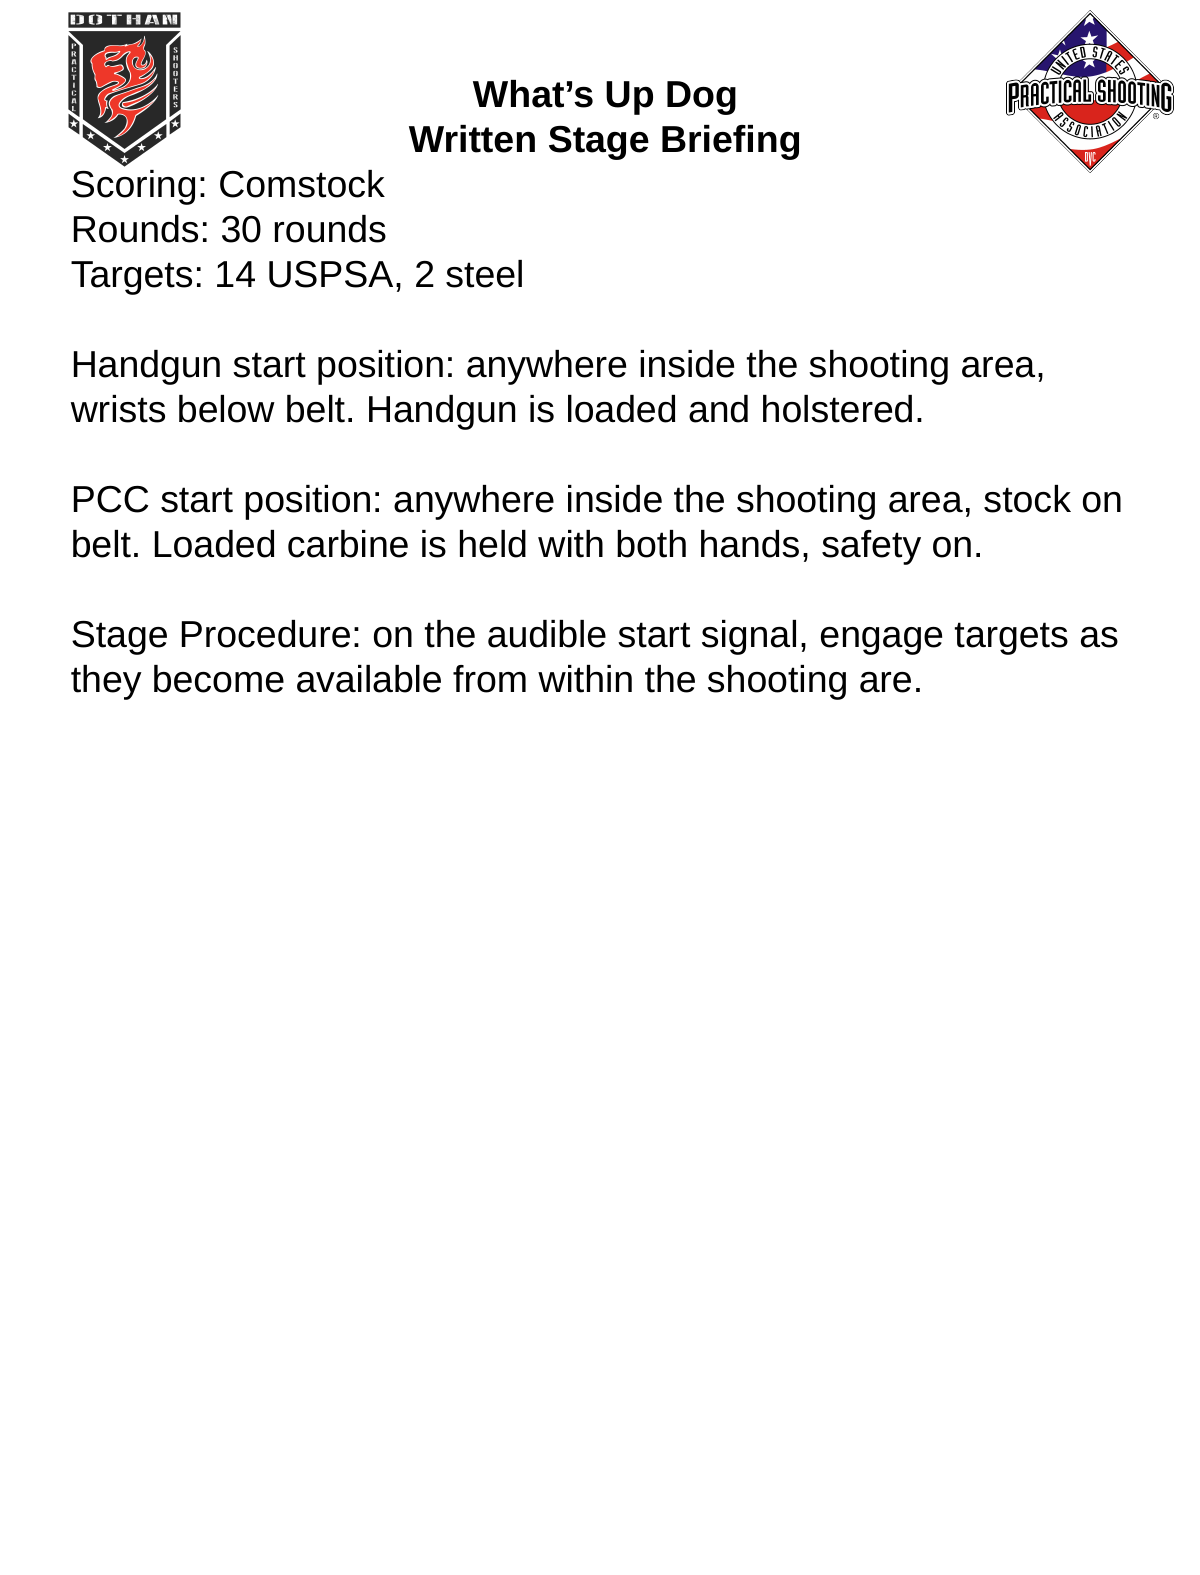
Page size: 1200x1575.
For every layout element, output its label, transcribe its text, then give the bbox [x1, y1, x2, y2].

picture [1006, 10, 1175, 173]
text_box What’s Up Dog Written Stage Briefing Scoring: Comstock Rounds: 30 rounds Targets: 14 USPSA, 2 steel Handgun start position: anywhere inside the shooting area, wrists below belt. Handgun is loaded and holstered. PCC start position: anywhere inside the shooting area, stock on belt. Loaded carbine is held with both hands, safety on. Stage Procedure: on the audible start signal, engage targets as they become available from within the shooting are. [56, 63, 1156, 708]
picture [44, 9, 205, 170]
